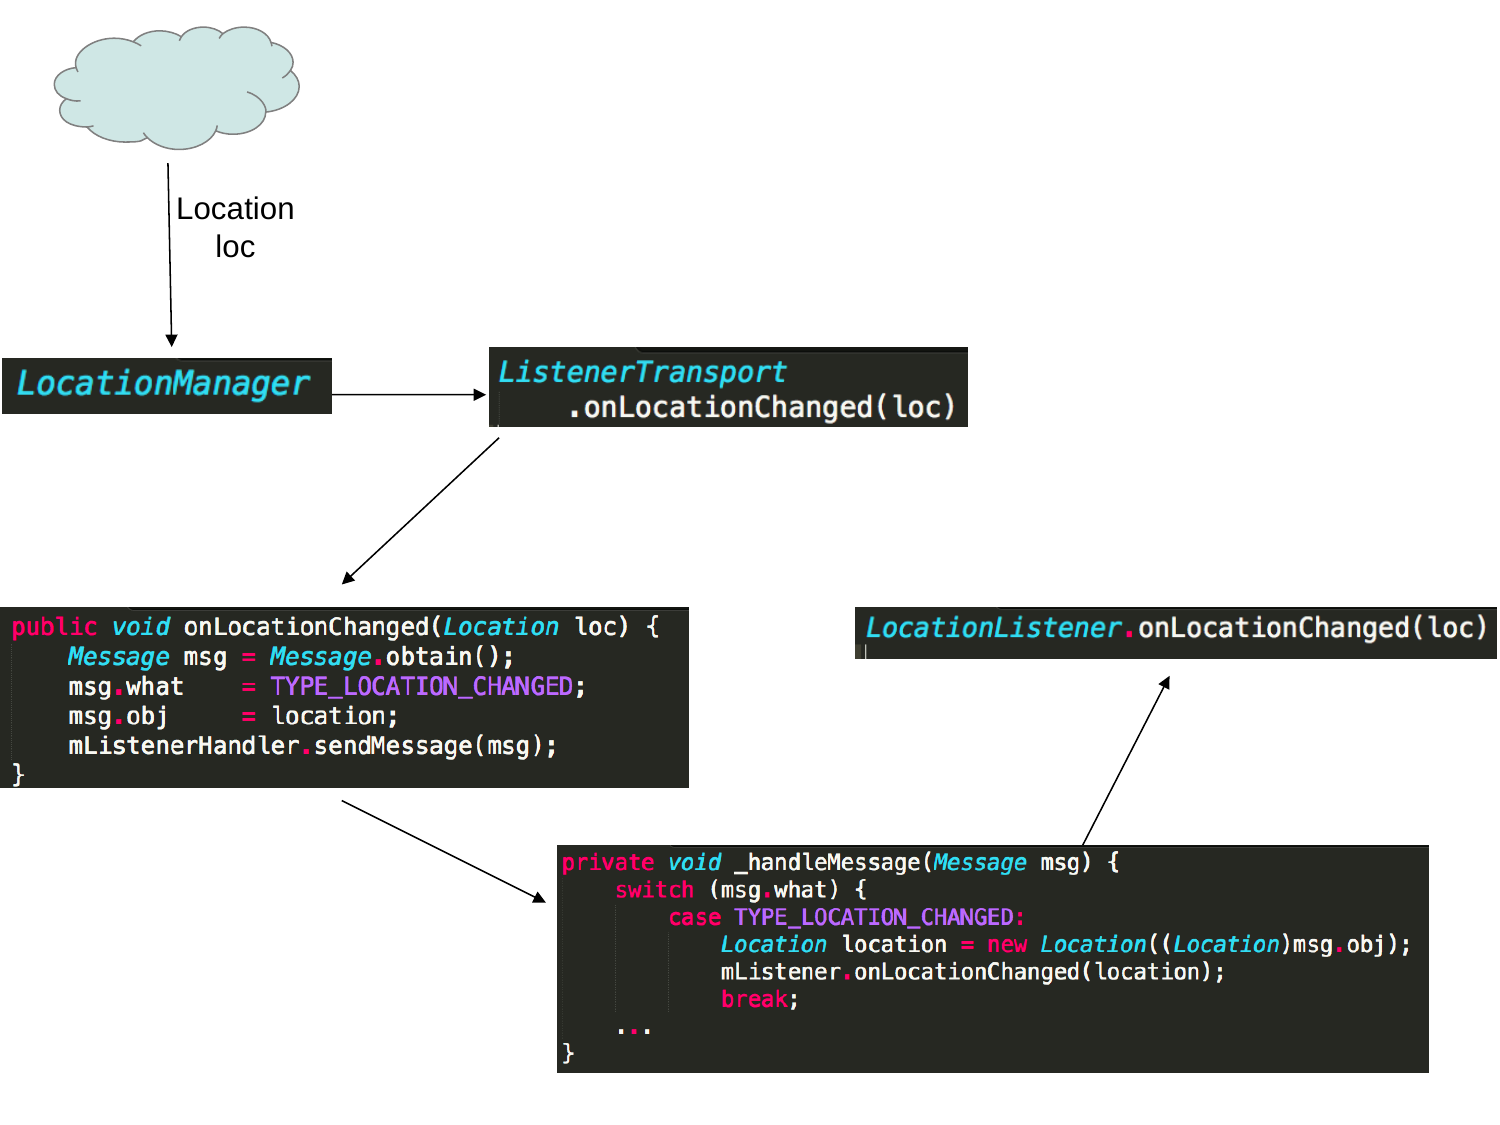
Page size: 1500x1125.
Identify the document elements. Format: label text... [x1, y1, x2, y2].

picture [854, 607, 1497, 660]
text_box Location loc [157, 179, 313, 261]
text_box [54, 27, 300, 150]
text_box [1083, 675, 1170, 844]
text_box [341, 437, 500, 585]
picture [488, 346, 968, 427]
picture [0, 607, 690, 788]
text_box [341, 800, 546, 903]
text_box [336, 388, 483, 401]
text_box [165, 261, 178, 348]
picture [2, 358, 332, 414]
picture [556, 845, 1429, 1073]
